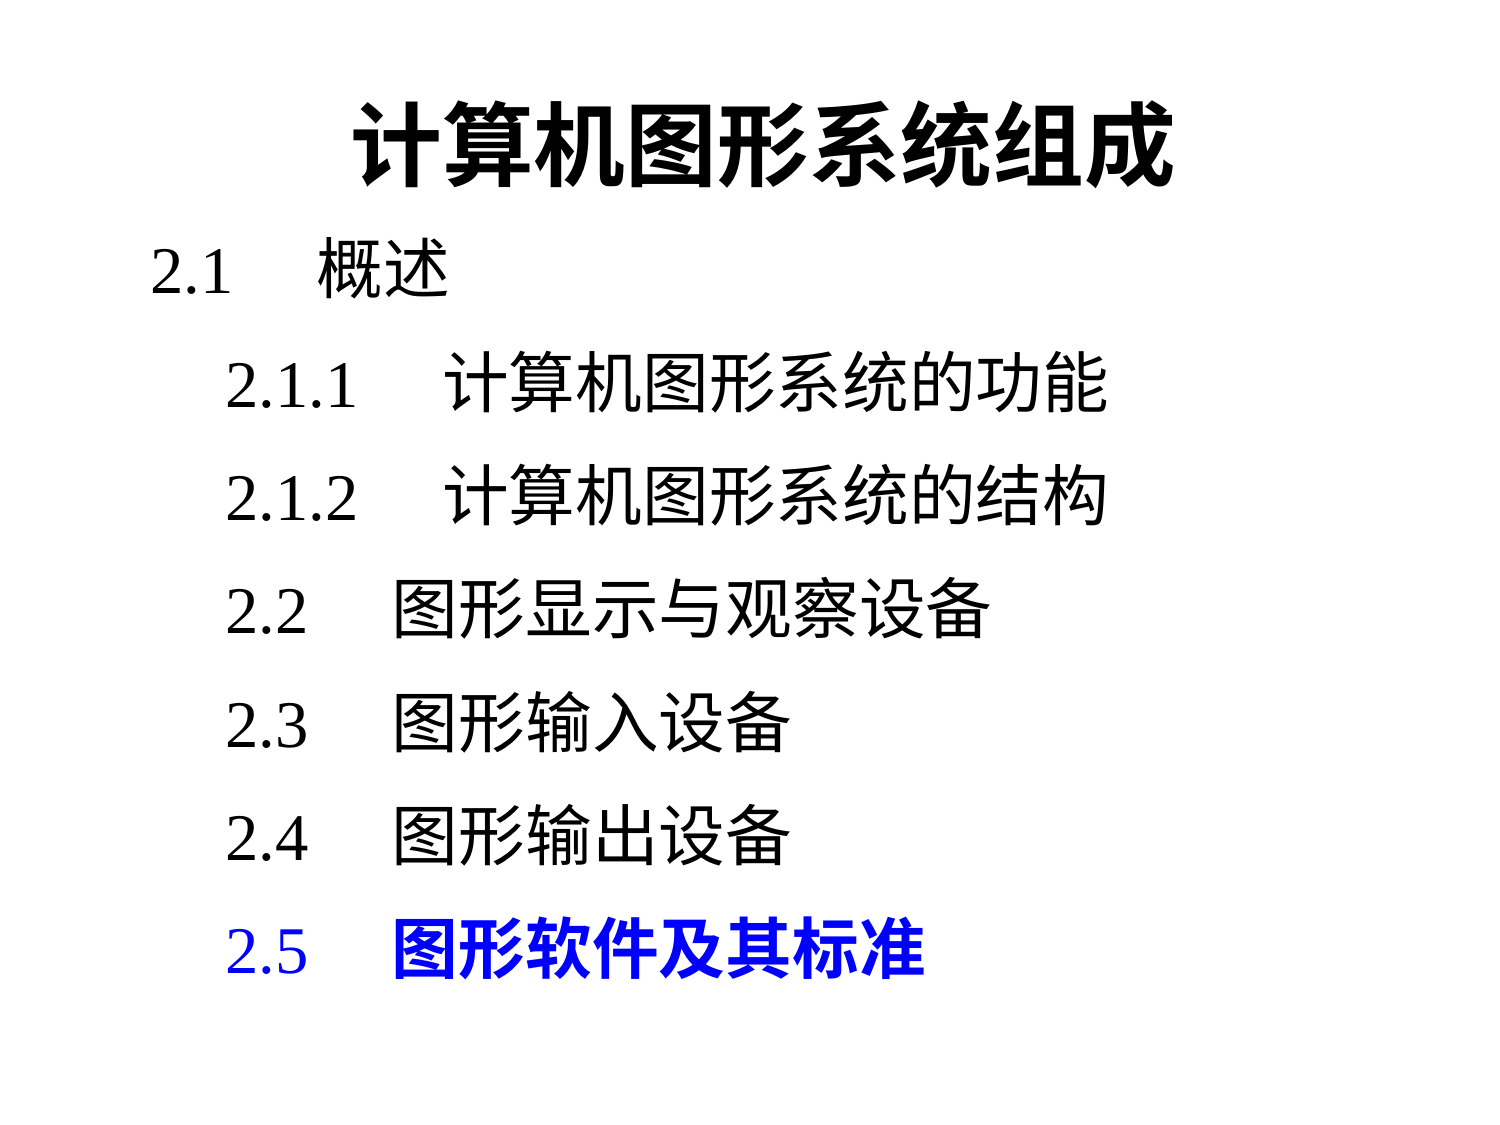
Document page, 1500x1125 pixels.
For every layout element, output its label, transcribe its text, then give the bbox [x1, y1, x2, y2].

title 计算机图形系统组成 [88, 80, 1439, 220]
text_box 2.1 概述 2.1.1 计算机图形系统的功能 2.1.2 计算机图形系统的结构 2.2 图形显示与观察设备 2.3 图形输入设备 2.4 图形输出设备 2.5 图形软件及其标准 [135, 219, 1329, 995]
